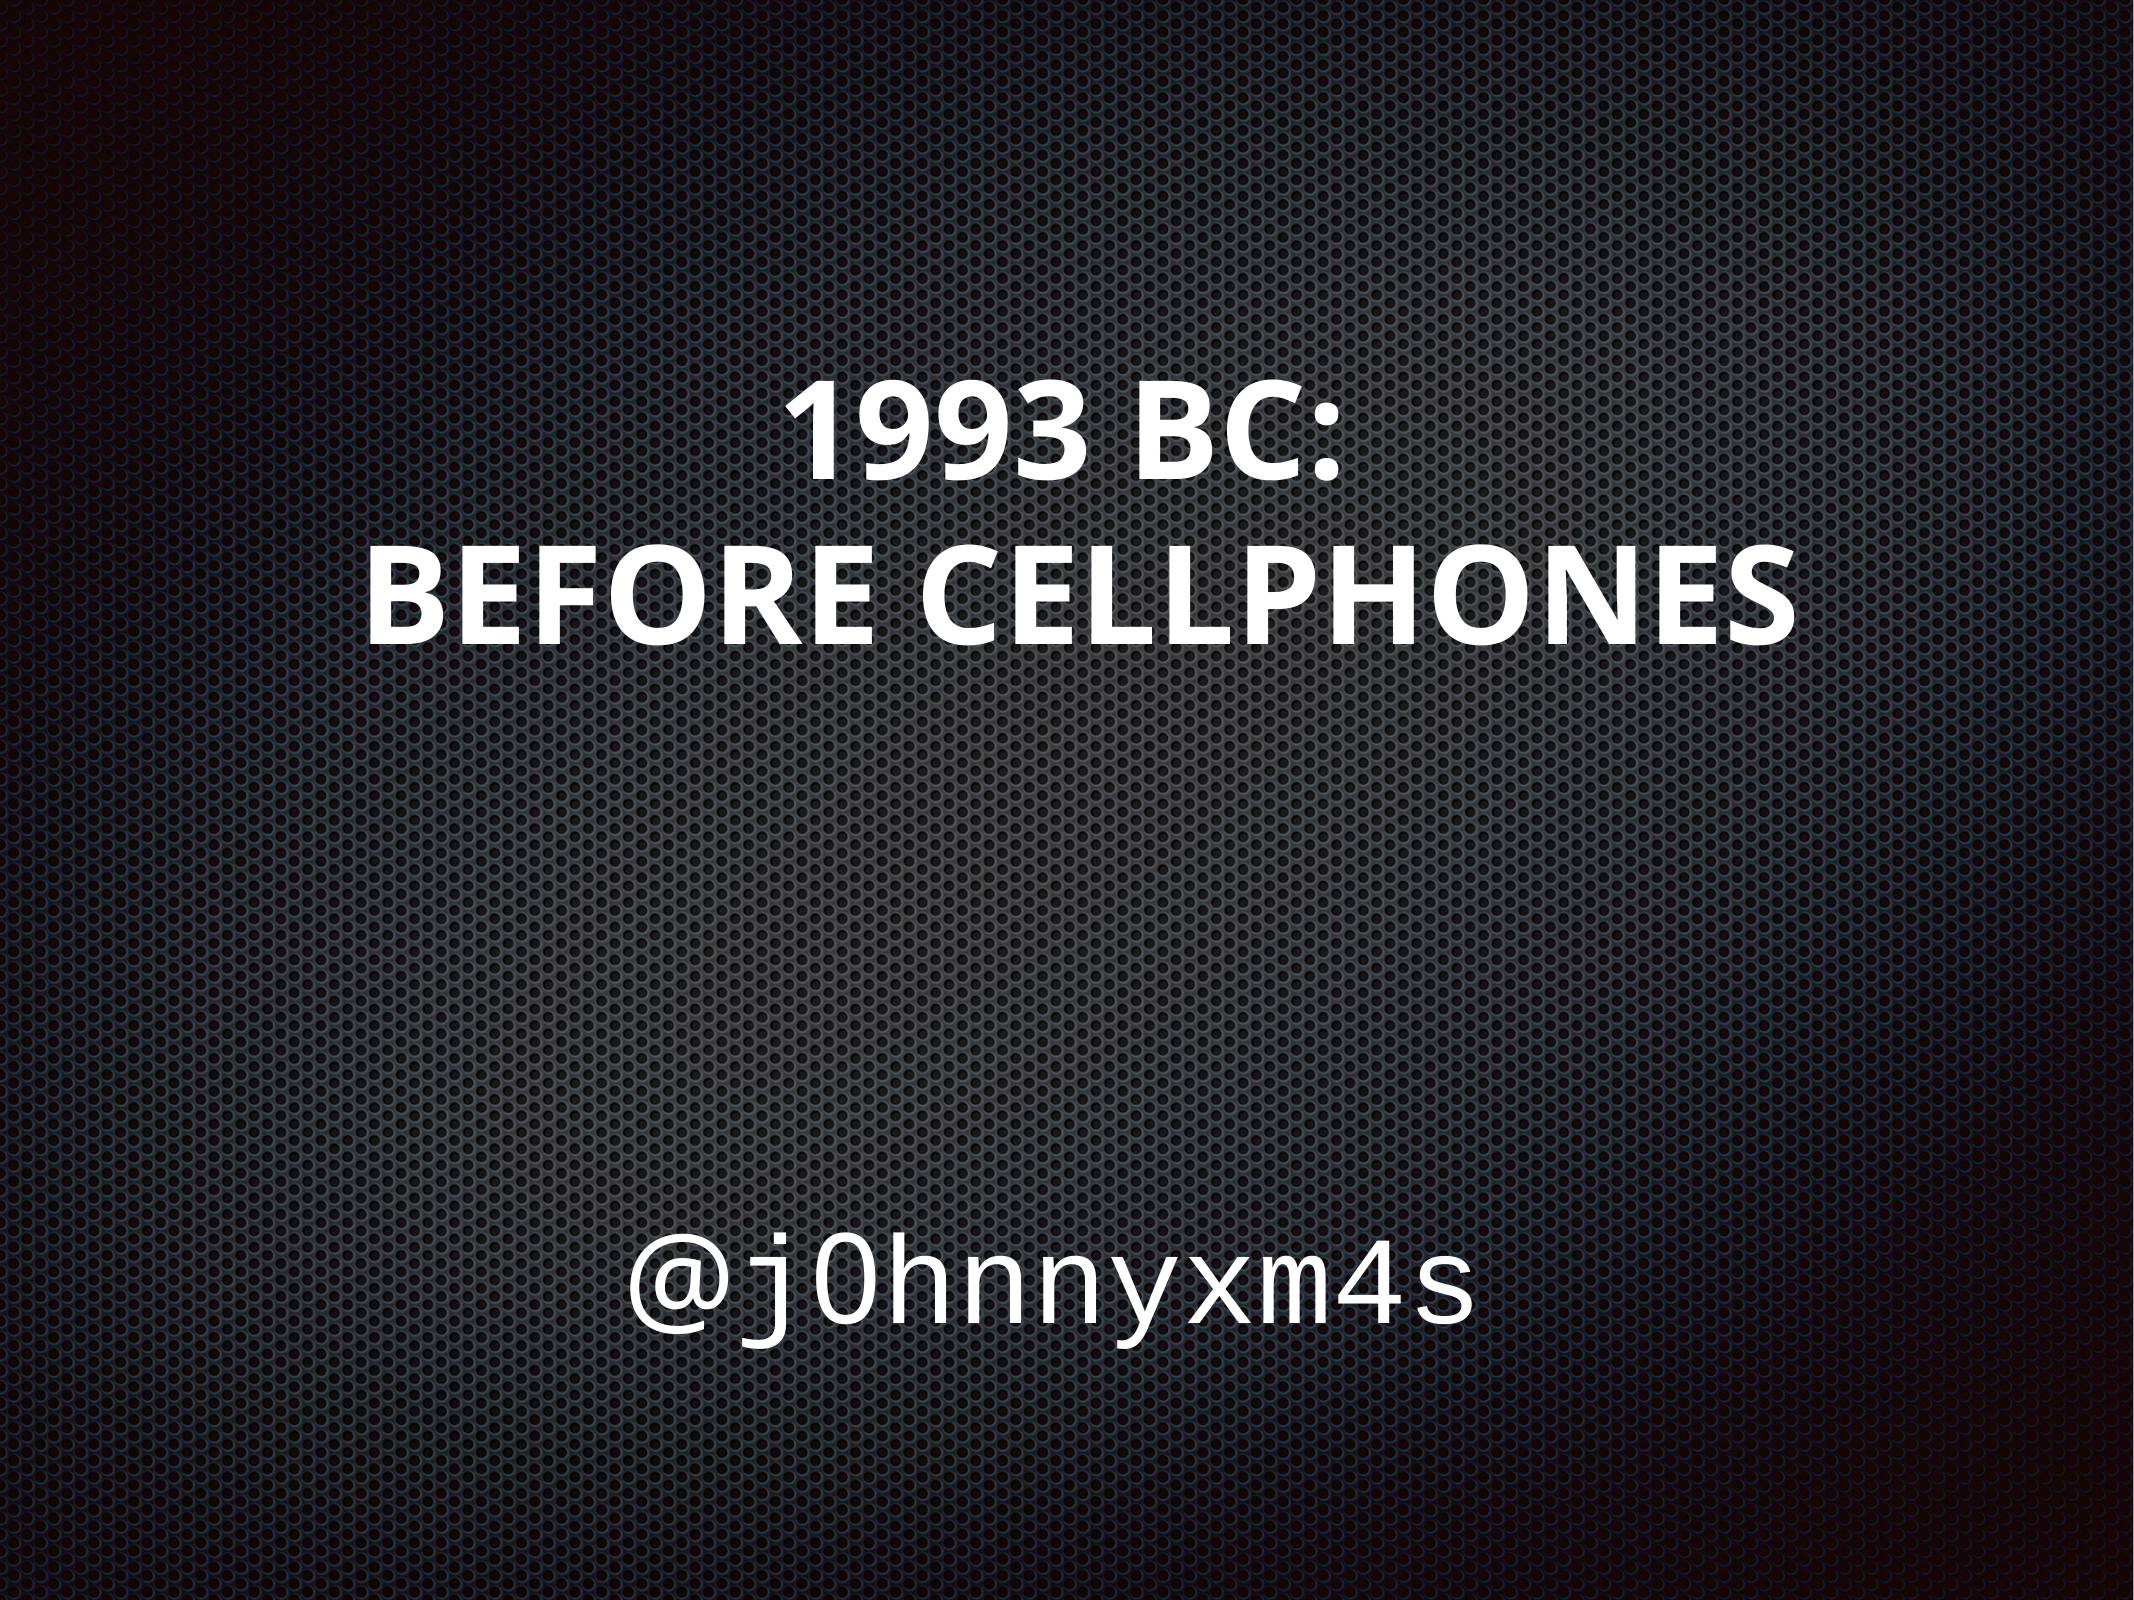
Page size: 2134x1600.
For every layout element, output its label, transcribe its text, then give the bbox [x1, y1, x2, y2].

text_box 1993 BC: BEFORE CELLPHONES [205, 333, 1955, 680]
text_box @j0hnnyxm4s [233, 1190, 1872, 1358]
picture [0, 0, 2134, 1600]
